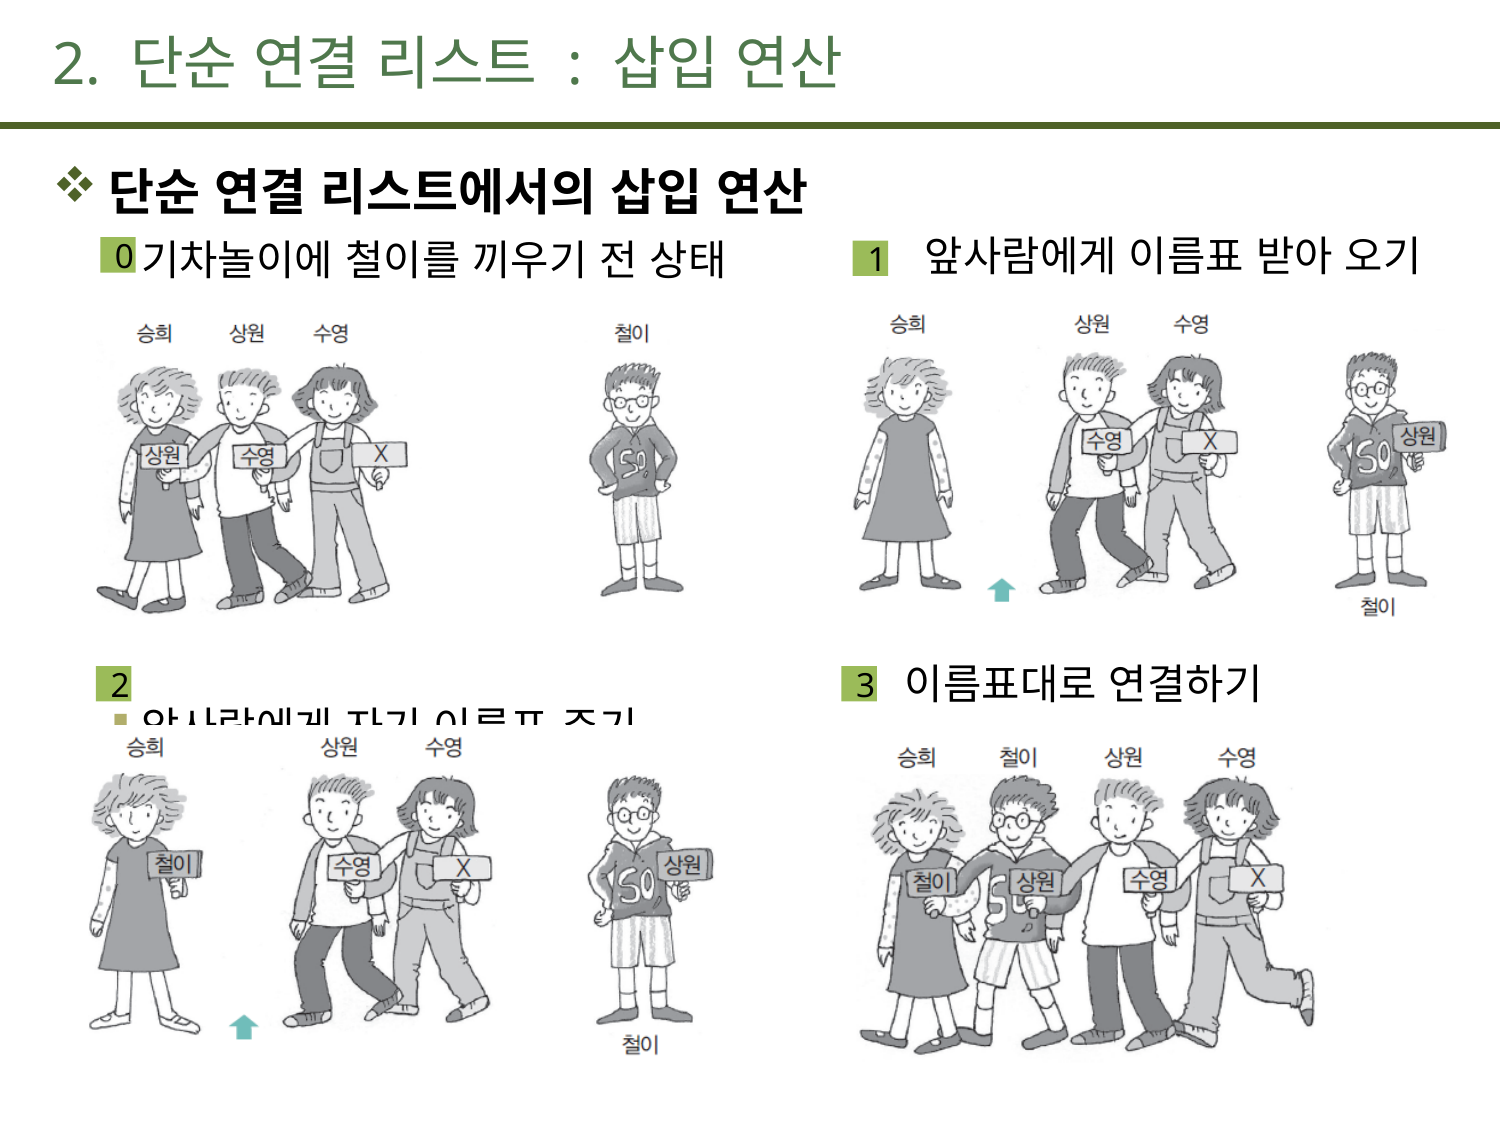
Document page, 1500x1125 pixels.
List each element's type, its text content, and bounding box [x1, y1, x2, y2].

text_box 앞사람에게 이름표 받아 오기 [835, 222, 1437, 287]
picture [852, 736, 1348, 1067]
text_box 이름표대로 연결하기 [814, 650, 1278, 716]
text_box 2 [94, 664, 133, 703]
picture [81, 725, 718, 1067]
list 단순 연결 리스트에서의 삽입 연산 기차놀이에 철이를 끼우기 전 상태 앞사람에게 자기 이름표 주기 [37, 152, 1463, 1091]
picture [841, 303, 1478, 636]
text_box 0 [98, 235, 138, 275]
title 2. 단순 연결 리스트 : 삽입 연산 [37, 13, 1278, 109]
picture [95, 309, 687, 617]
text_box 3 [839, 664, 879, 703]
